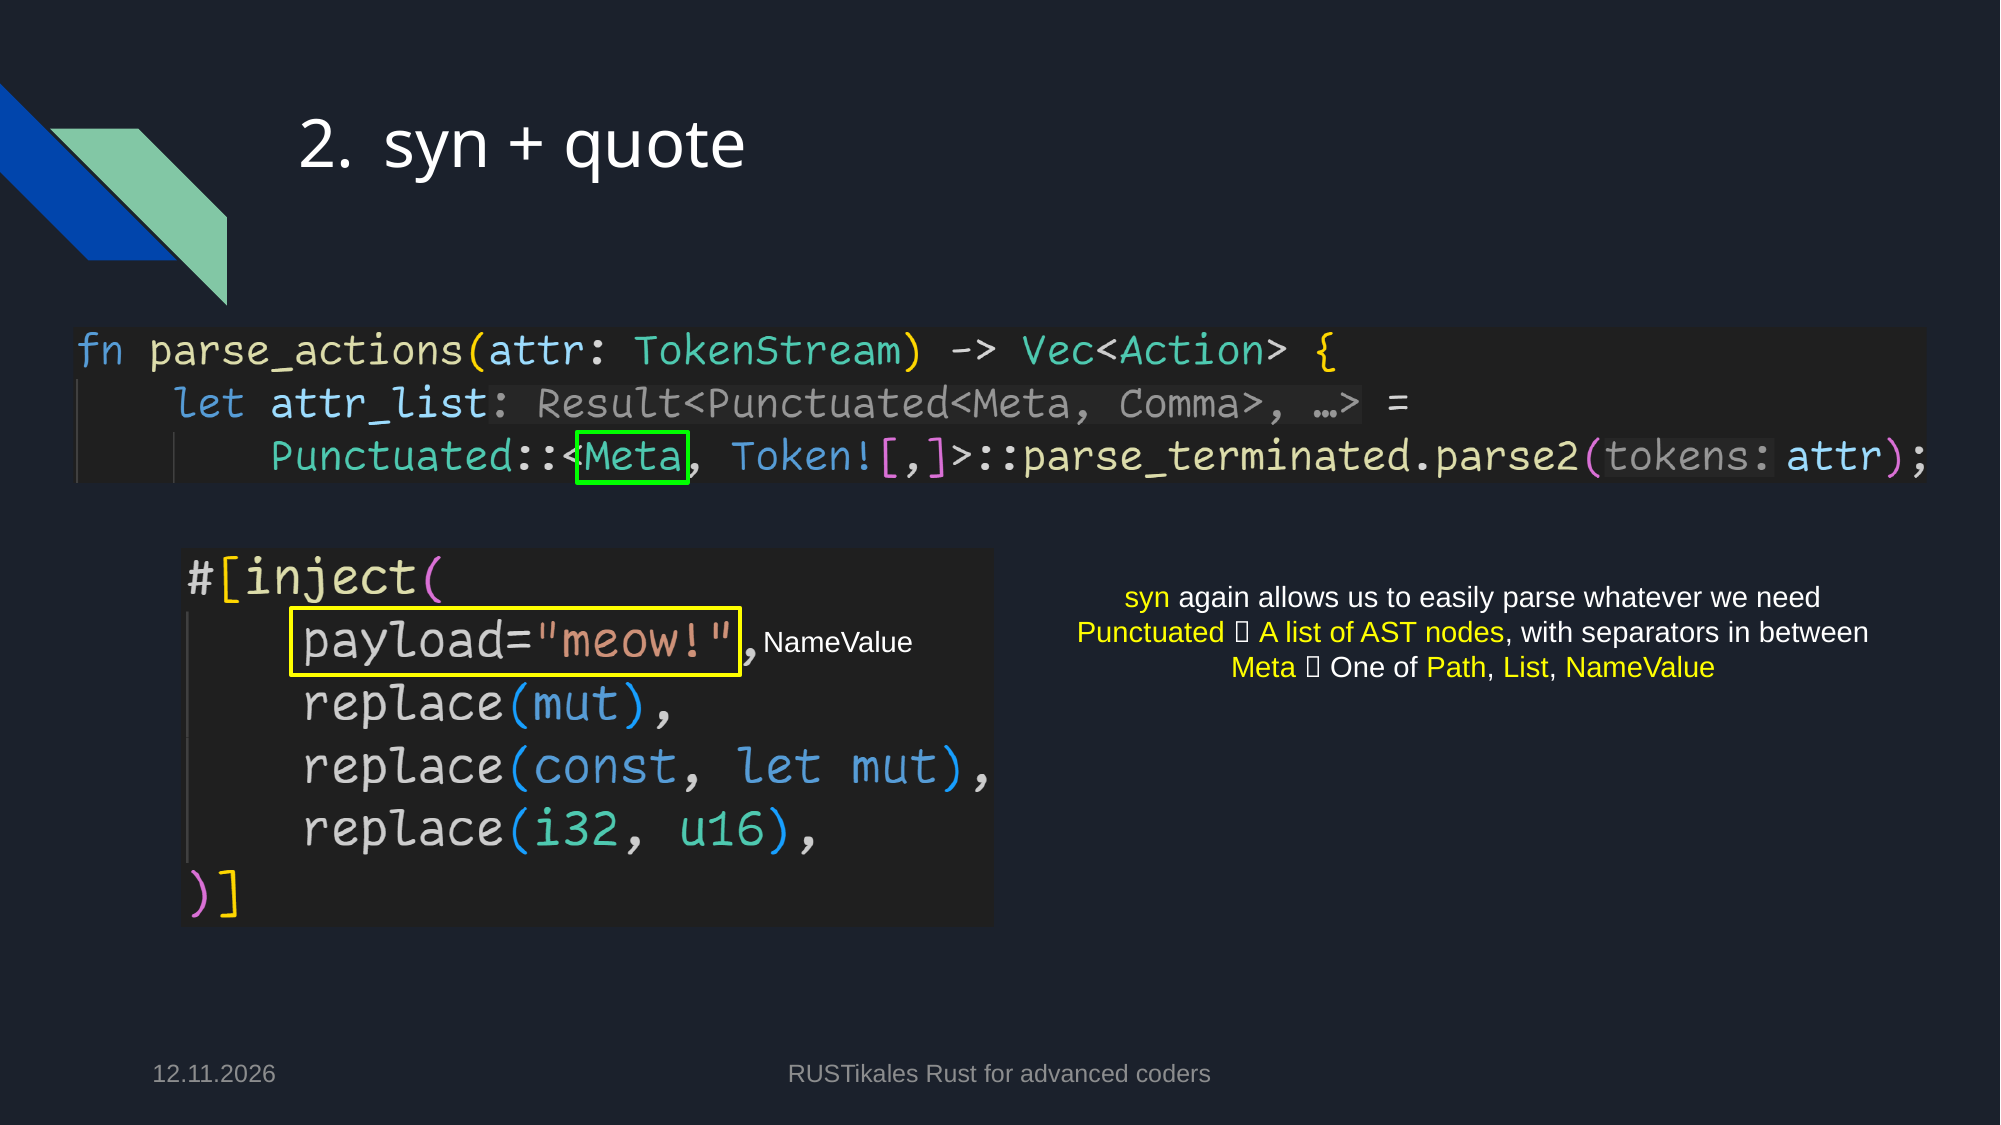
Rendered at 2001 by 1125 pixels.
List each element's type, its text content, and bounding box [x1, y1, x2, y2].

picture [73, 326, 1927, 483]
footer RUSTikales Rust for advanced coders [662, 1042, 1338, 1103]
title syn + quote [283, 86, 1824, 287]
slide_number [137, 1042, 588, 1103]
text_box syn again allows us to easily parse whatever we need Punctuated  A list of AST nodes, with separators in between Meta  One of Path, List, NameValue [1061, 570, 1885, 691]
picture [181, 547, 994, 928]
